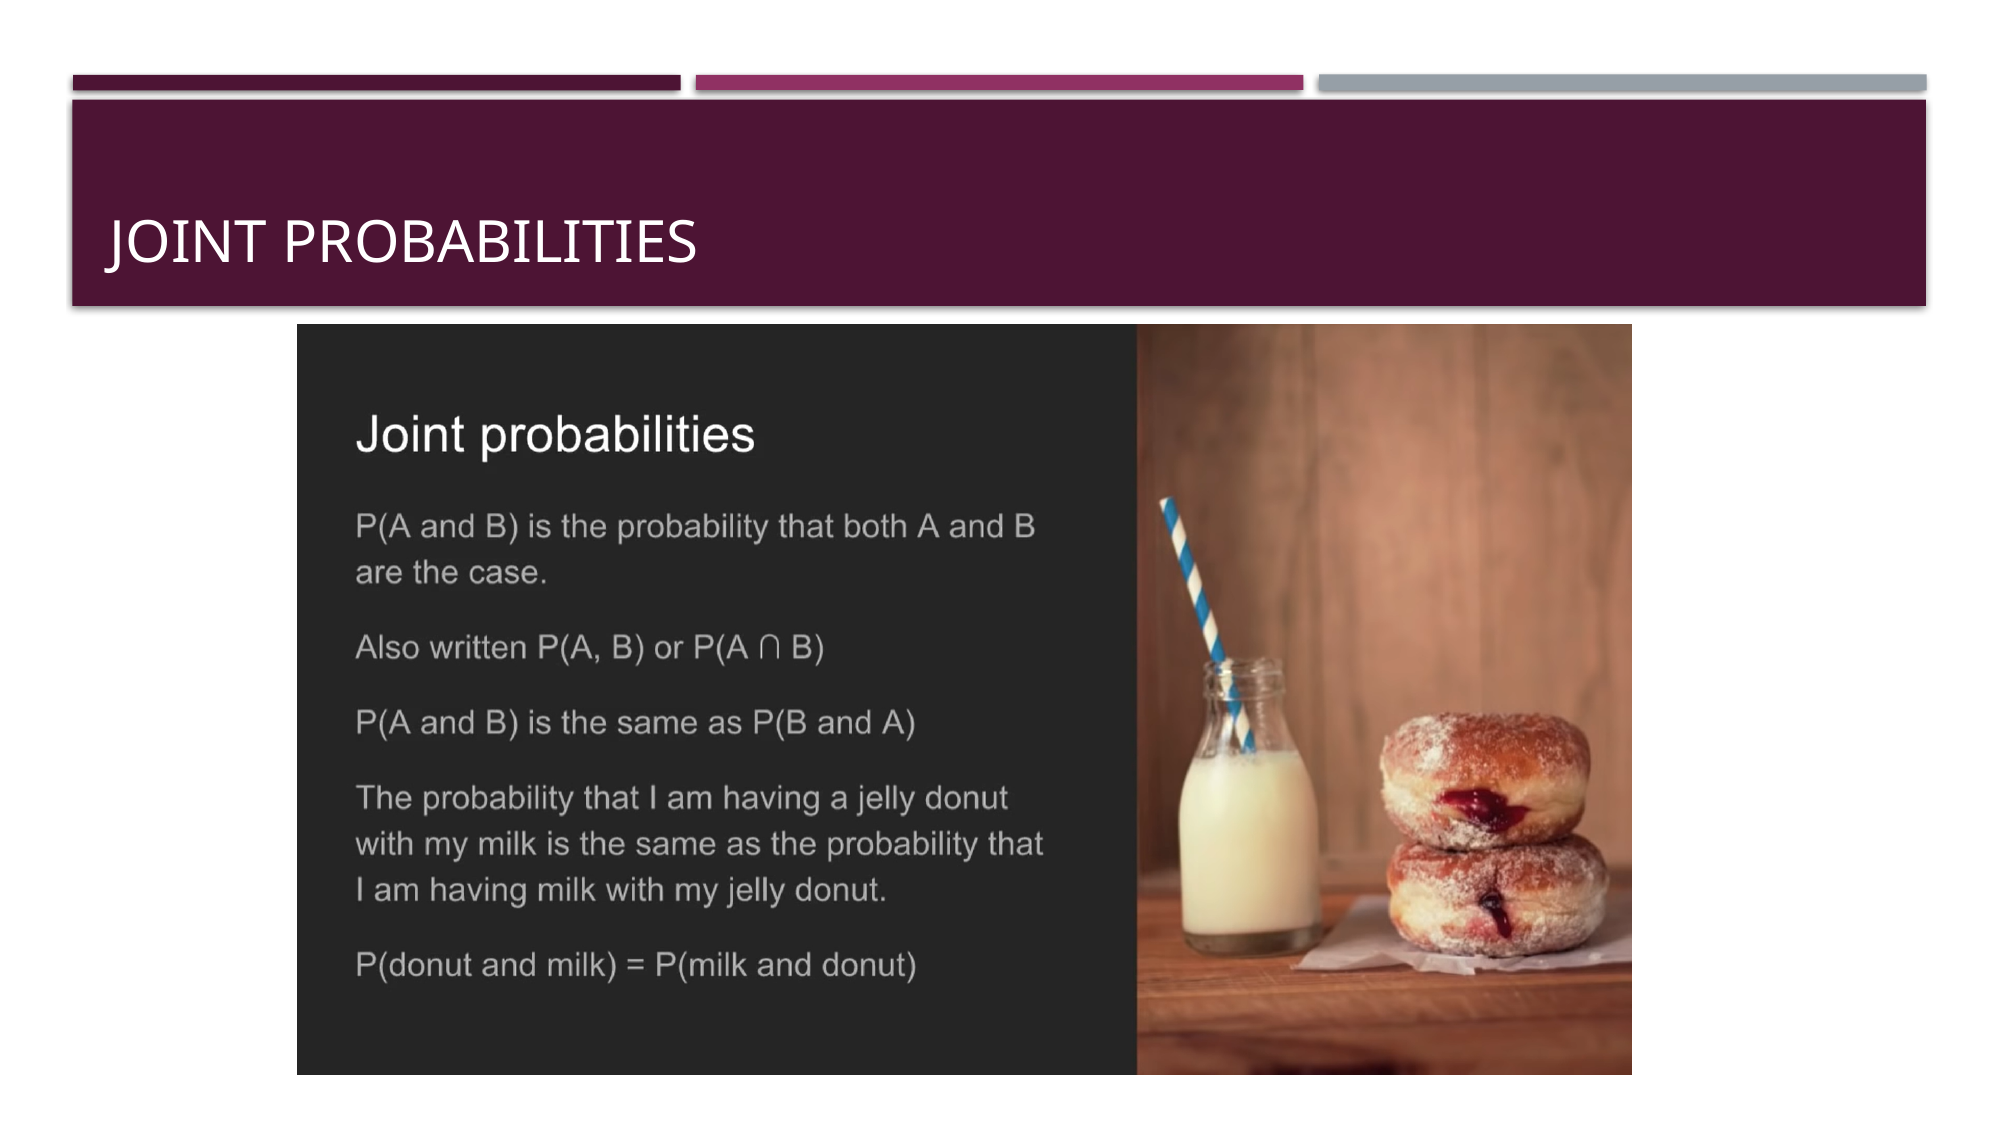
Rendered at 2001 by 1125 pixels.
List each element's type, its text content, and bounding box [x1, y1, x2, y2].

title Joint probabilities [94, 119, 1904, 282]
picture [296, 324, 1632, 1076]
